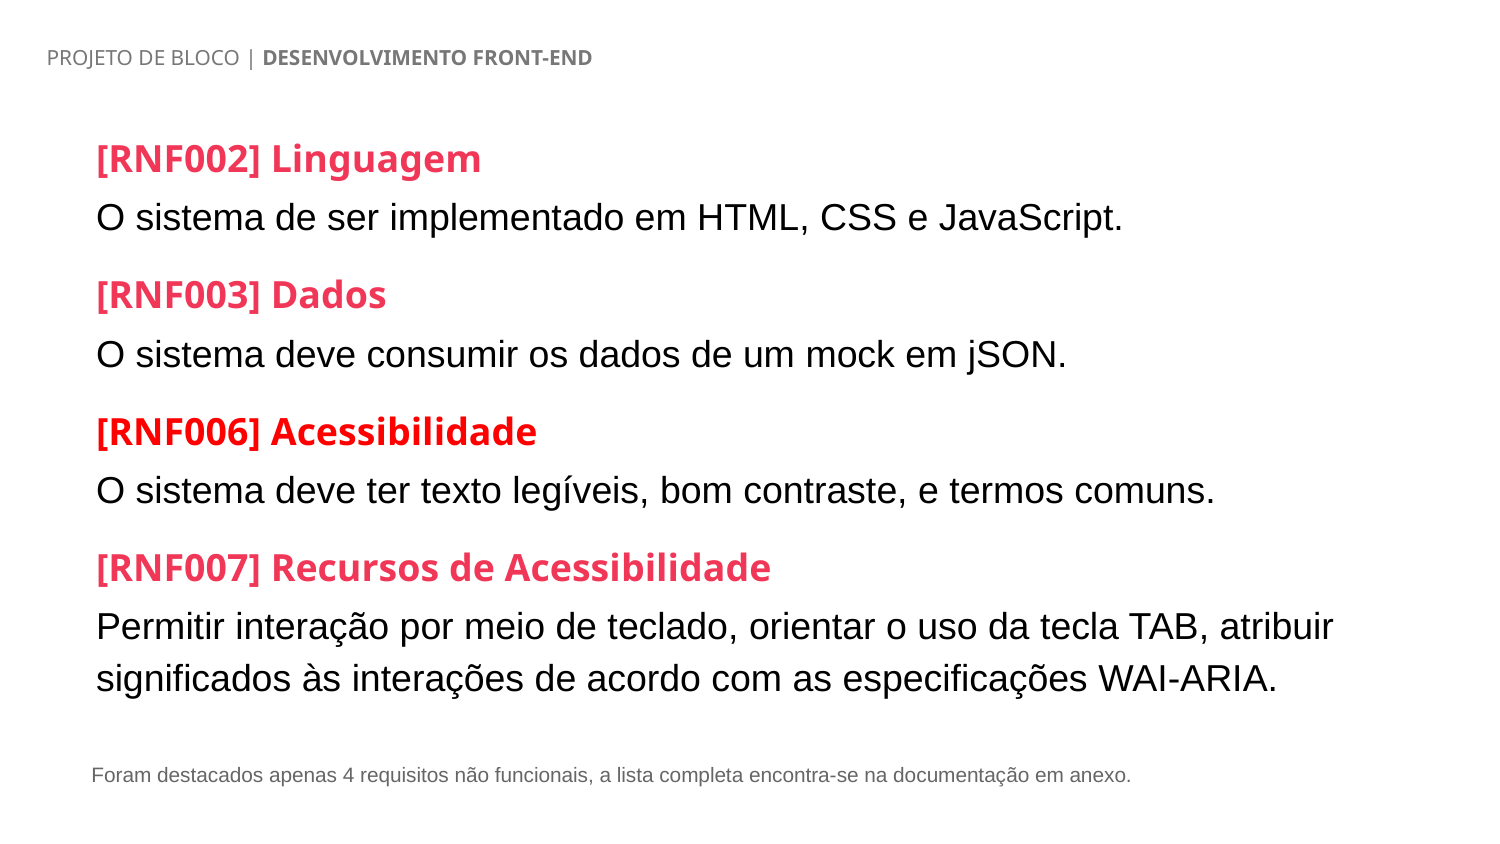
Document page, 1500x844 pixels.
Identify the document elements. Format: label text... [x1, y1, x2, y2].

text_box [RNF002] Linguagem O sistema de ser implementado em HTML, CSS e JavaScript. [RNF003] Dados O sistema deve consumir os dados de um mock em jSON. [RNF006] Acessibilidade O sistema deve ter texto legíveis, bom contraste, e termos comuns. [RNF007] Recursos de Acessibilidade Permitir interação por meio de teclado, orientar o uso da tecla TAB, atribuir significados às interações de acordo com as especificações WAI-ARIA. [76, 120, 1413, 719]
text_box PROJETO DE BLOCO | DESENVOLVIMENTO FRONT-END [31, 29, 775, 93]
text_box Foram destacados apenas 4 requisitos não funcionais, a lista completa encontra-se na documentação em anexo. [76, 746, 1369, 796]
